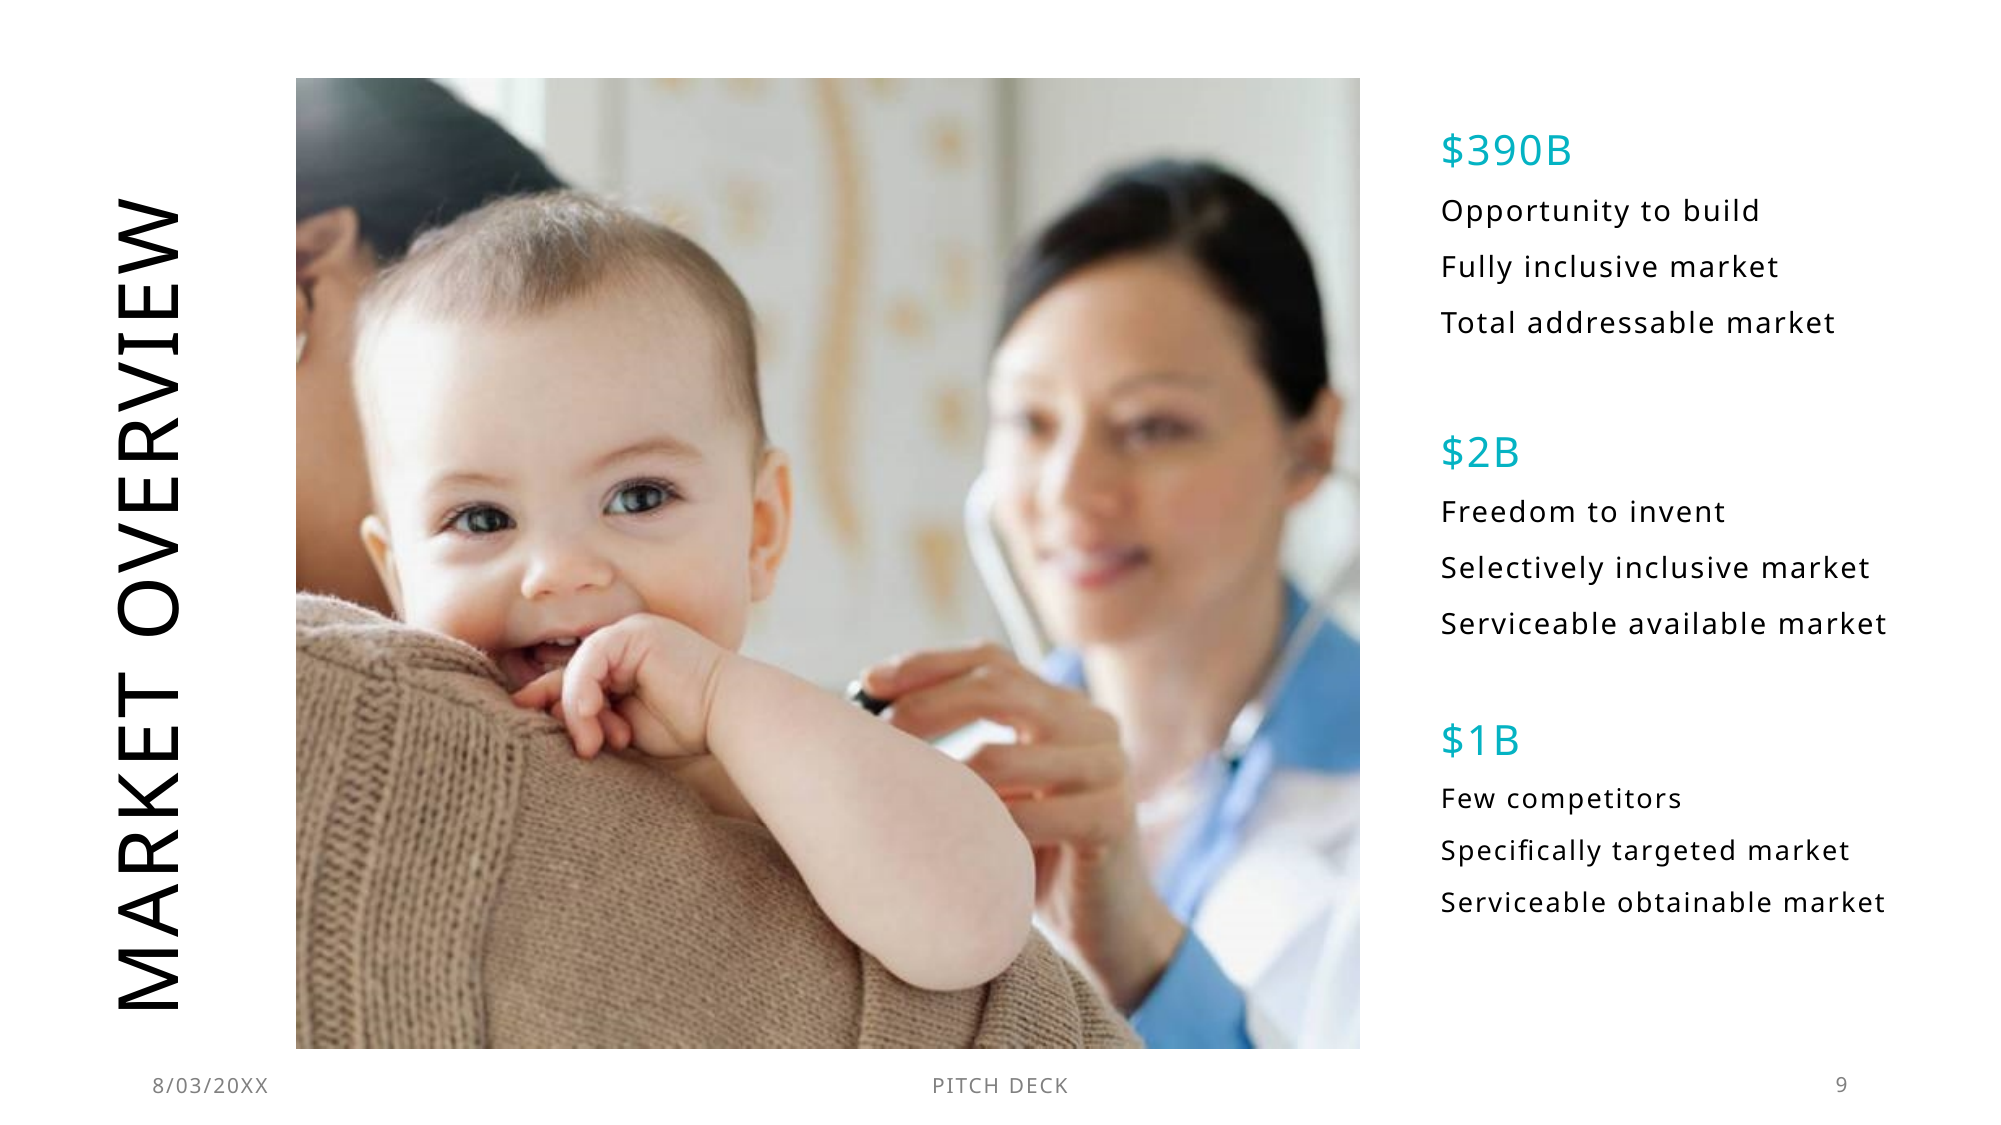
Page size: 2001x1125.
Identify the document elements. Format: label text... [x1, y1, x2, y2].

list $1B [1425, 711, 1908, 773]
list Opportunity to build​ Fully inclusive market​ Total addressable market​ [1425, 184, 1908, 381]
slide_number 9 [1412, 1068, 1863, 1103]
footer PITCH DECK [662, 1068, 1338, 1103]
list Freedom to invent​ Selectively inclusive market​ Serviceable available market​ [1425, 486, 1908, 668]
list $390B [1425, 122, 1908, 184]
list $2B [1425, 424, 1908, 486]
picture [296, 77, 1360, 1049]
list Few competitors​ Specifically targeted market​ Serviceable obtainable market​ [1425, 773, 1908, 956]
title Market overview [99, 94, 212, 1033]
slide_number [137, 1068, 588, 1103]
